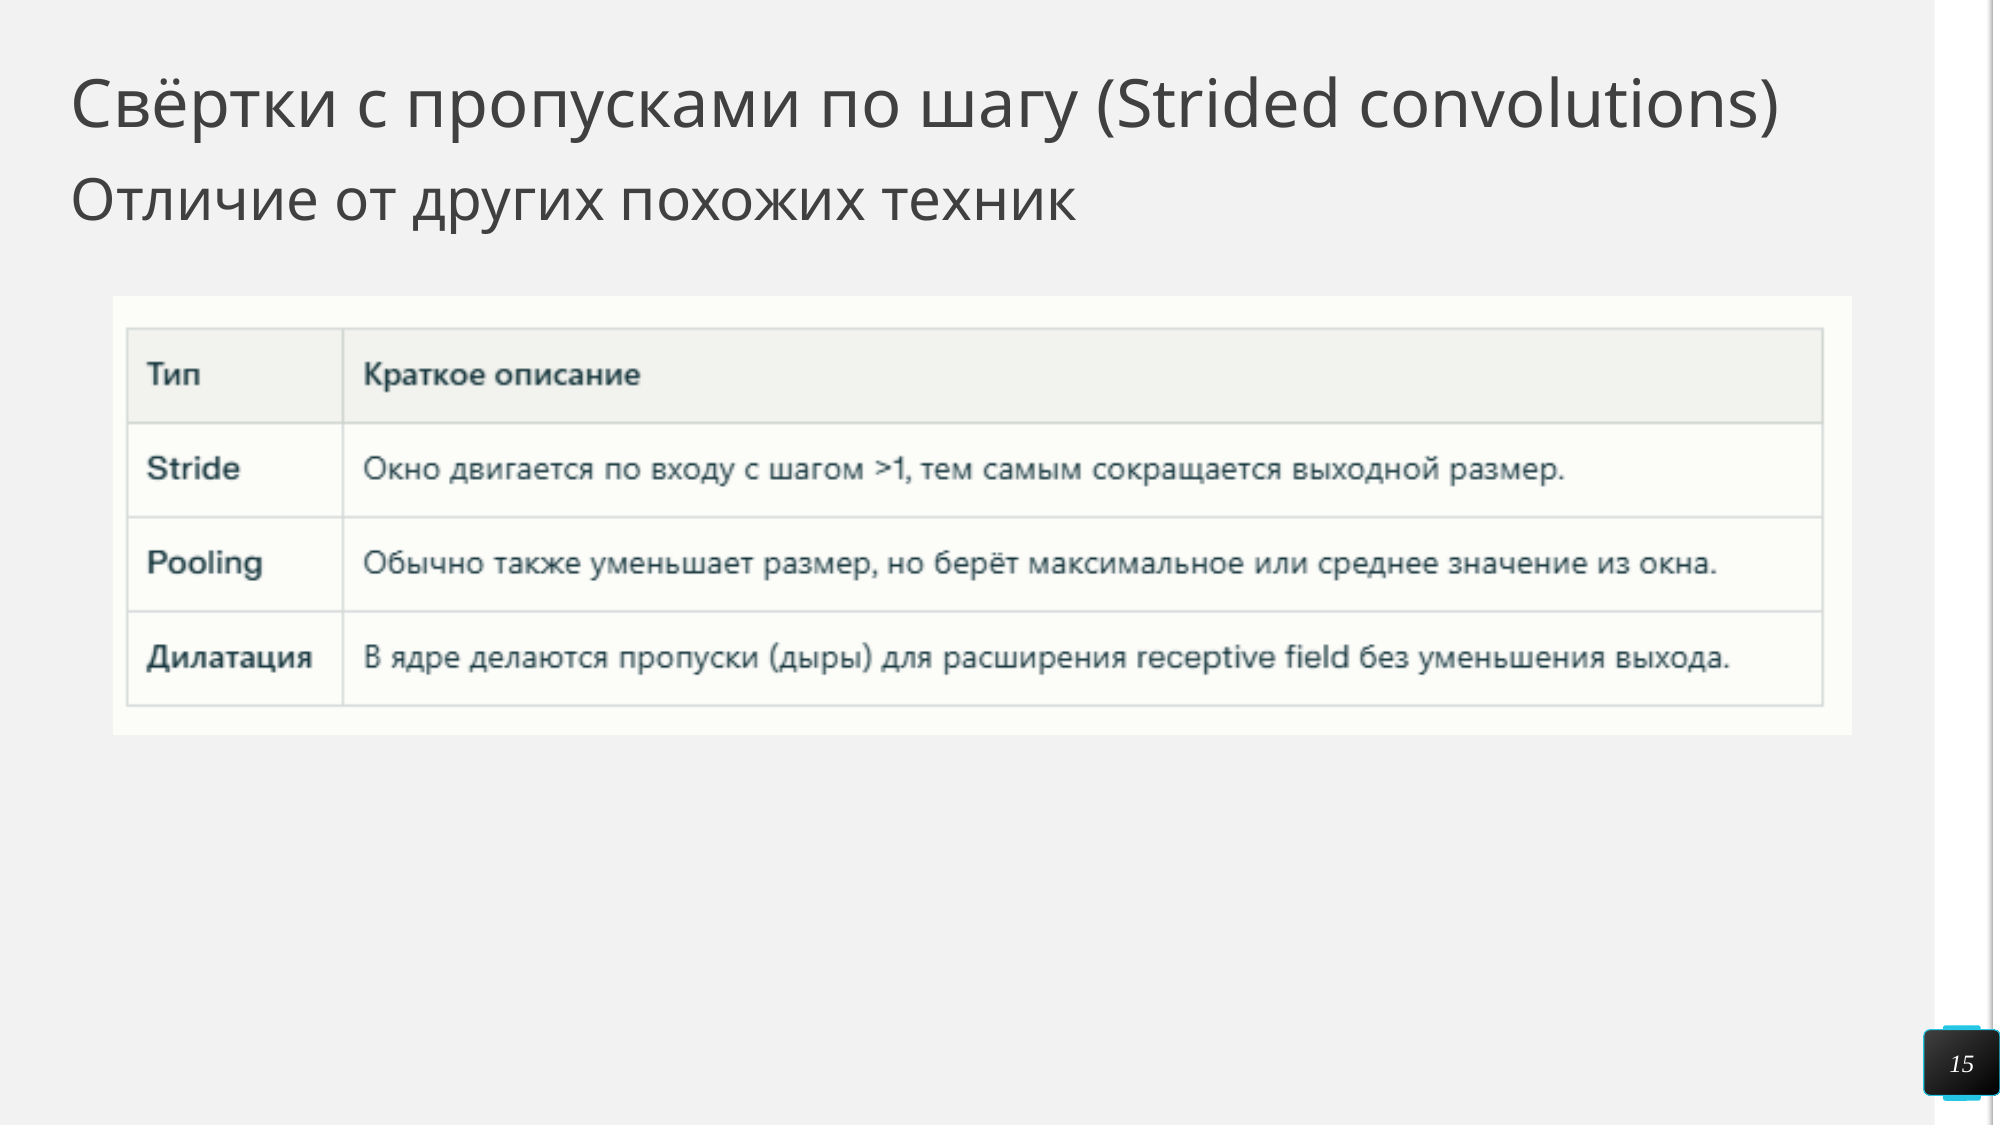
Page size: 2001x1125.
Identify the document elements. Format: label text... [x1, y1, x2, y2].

picture [113, 296, 1852, 735]
list Отличие от других похожих техник [70, 170, 1930, 1016]
slide_number 15 [1923, 1029, 2000, 1096]
title Свёртки с пропусками по шагу (Strided convolutions) [70, 70, 1930, 142]
